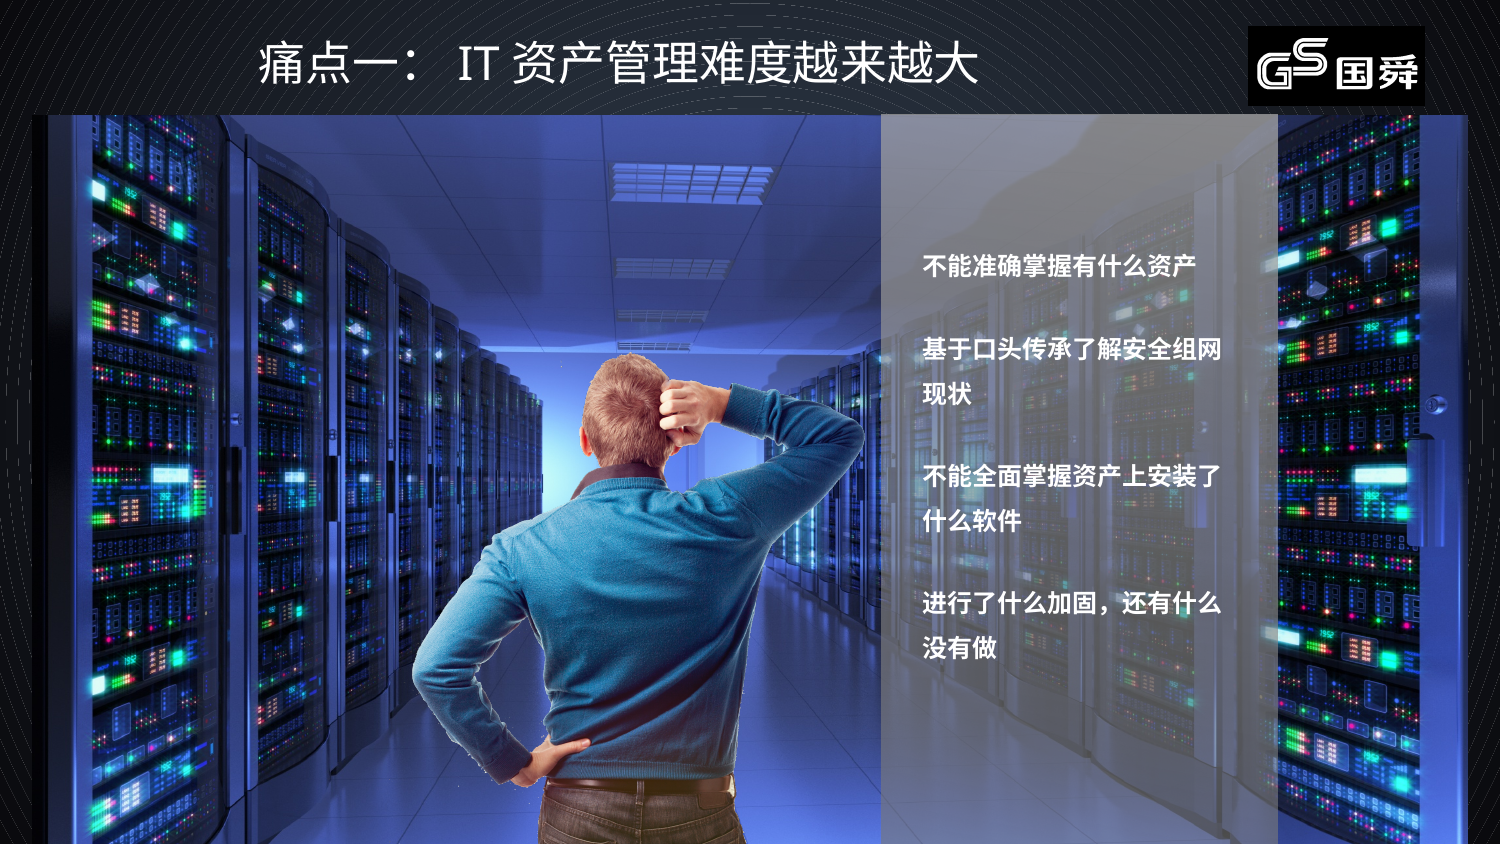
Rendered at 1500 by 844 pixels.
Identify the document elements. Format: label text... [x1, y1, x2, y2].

picture [1248, 26, 1426, 106]
picture [32, 115, 1468, 844]
text_box 痛点一：IT资产管理难度越来越大 [243, 26, 1246, 113]
